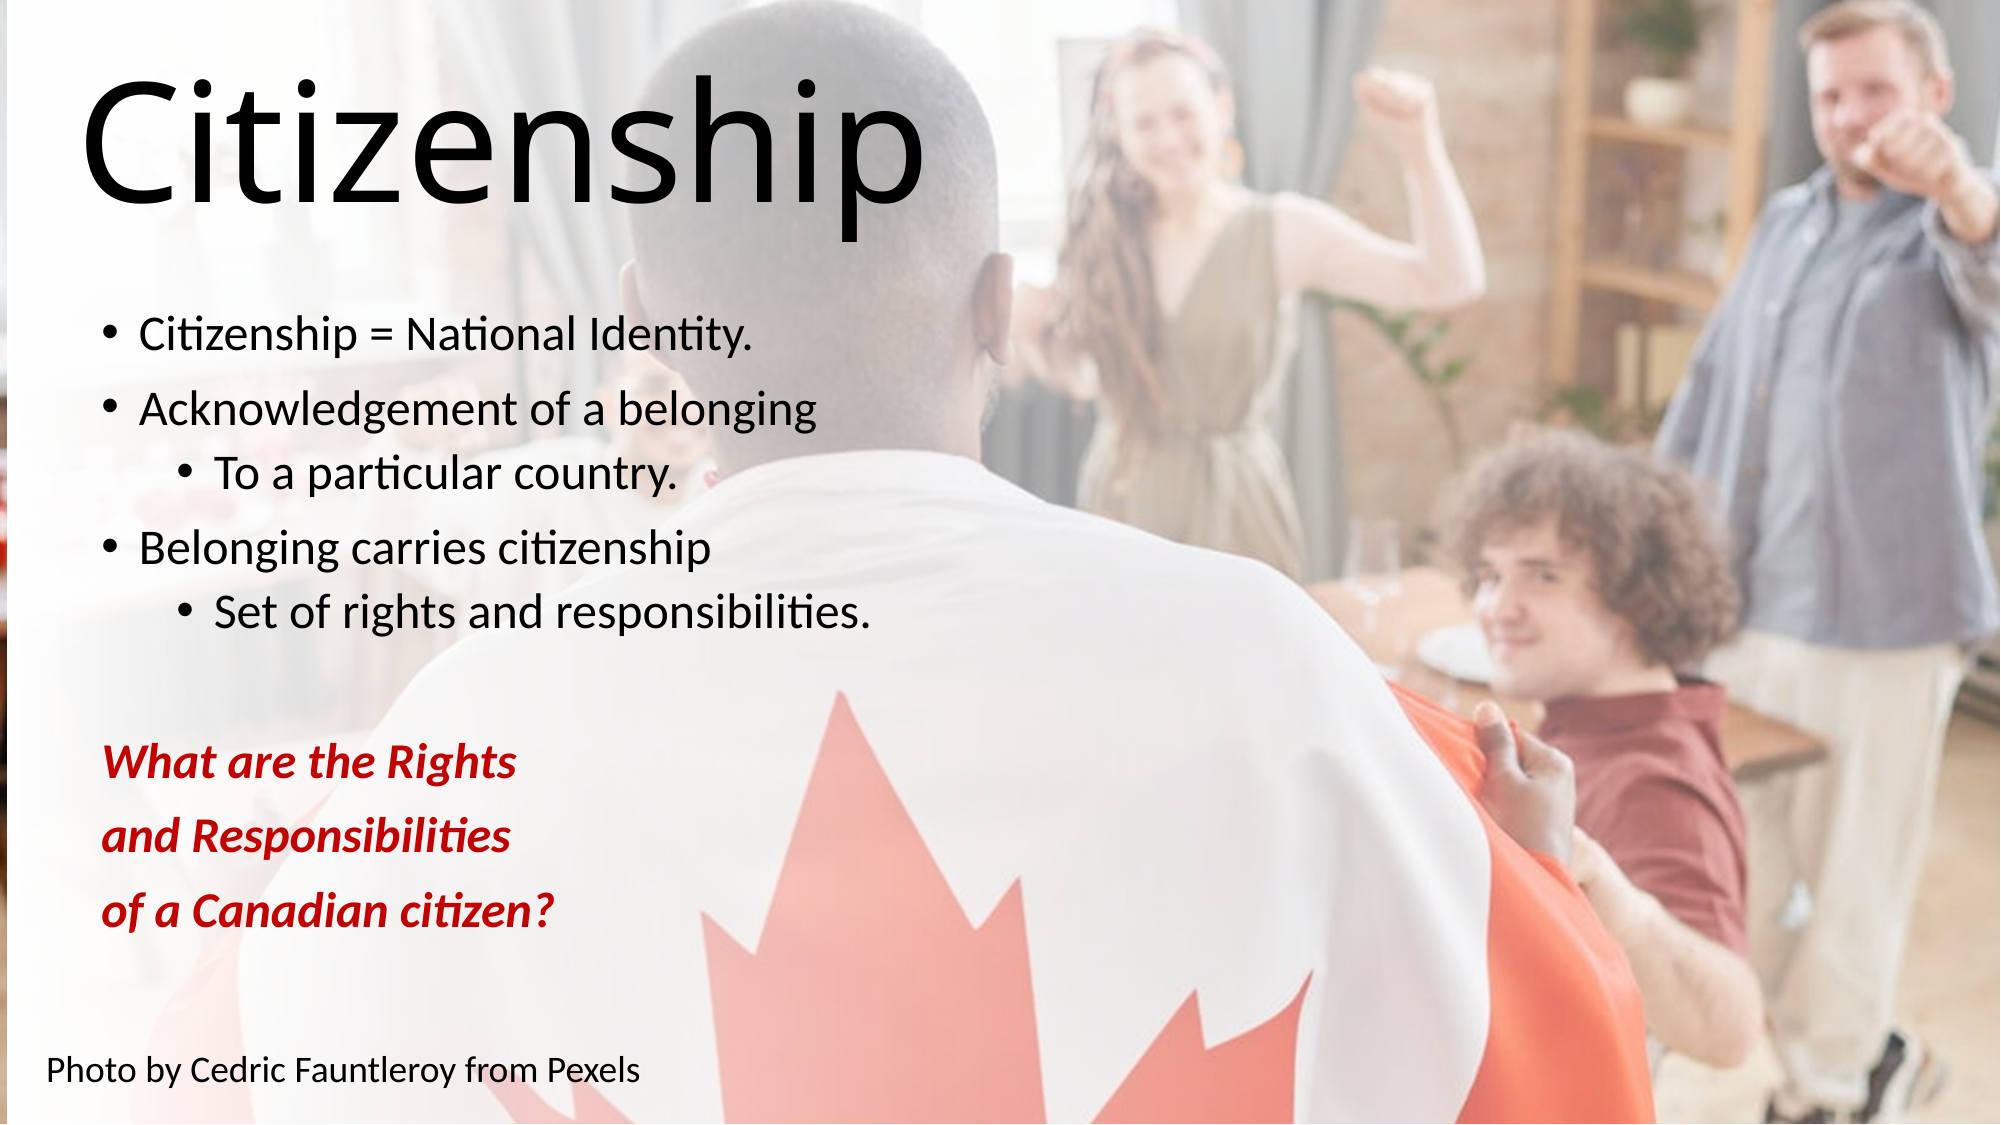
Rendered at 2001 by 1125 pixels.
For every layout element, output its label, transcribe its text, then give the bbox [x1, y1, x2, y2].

title Citizenship [61, 39, 1787, 257]
text_box Photo by Cedric Fauntleroy from Pexels [31, 1038, 666, 1098]
list Citizenship = National Identity. Acknowledgement of a belonging To a particular country. Belonging carries citizenship Set of rights and responsibilities. What are the Rights and Responsibilities of a Canadian citizen? [86, 299, 1470, 1014]
text_box [7, 0, 2000, 1125]
text_box [0, 0, 7, 1125]
